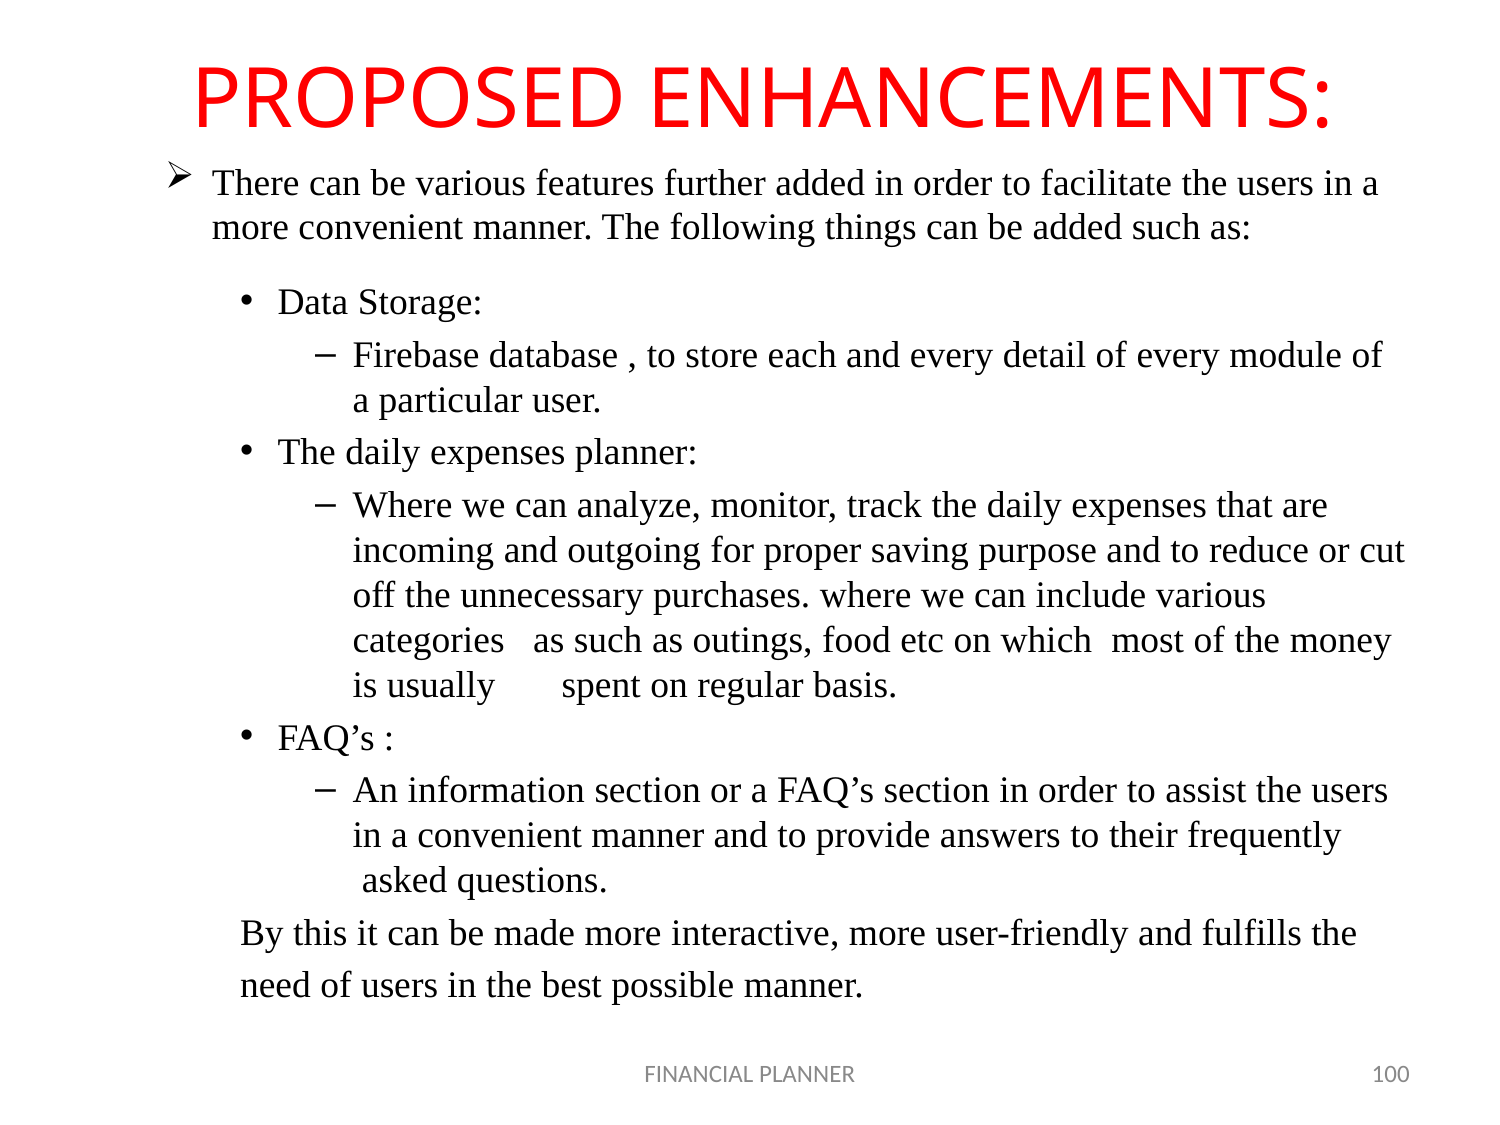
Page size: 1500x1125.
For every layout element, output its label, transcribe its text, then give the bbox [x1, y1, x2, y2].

text_box 100 [1074, 1042, 1425, 1103]
title PROPOSED ENHANCEMENTS: [87, 0, 1438, 188]
text_box FINANCIAL PLANNER [512, 1042, 988, 1103]
list There can be various features further added in order to facilitate the users in a more convenient manner. The following things can be added such as: Data Storage: Firebase database , to store each and every detail of every module of a particular user. The daily expenses planner: Where we can analyze, monitor, track the daily expenses that are incoming and outgoing for proper saving purpose and to reduce or cut off the unnecessary purchases. where we can include various categories as such as outings, food etc on which most of the money is usually spent on regular basis. FAQ’s : An information section or a FAQ’s section in order to assist the users in a convenient manner and to provide answers to their frequently asked questions. By this it can be made more interactive, more user-friendly and fulfills the need of users in the best possible manner. [75, 149, 1425, 1013]
